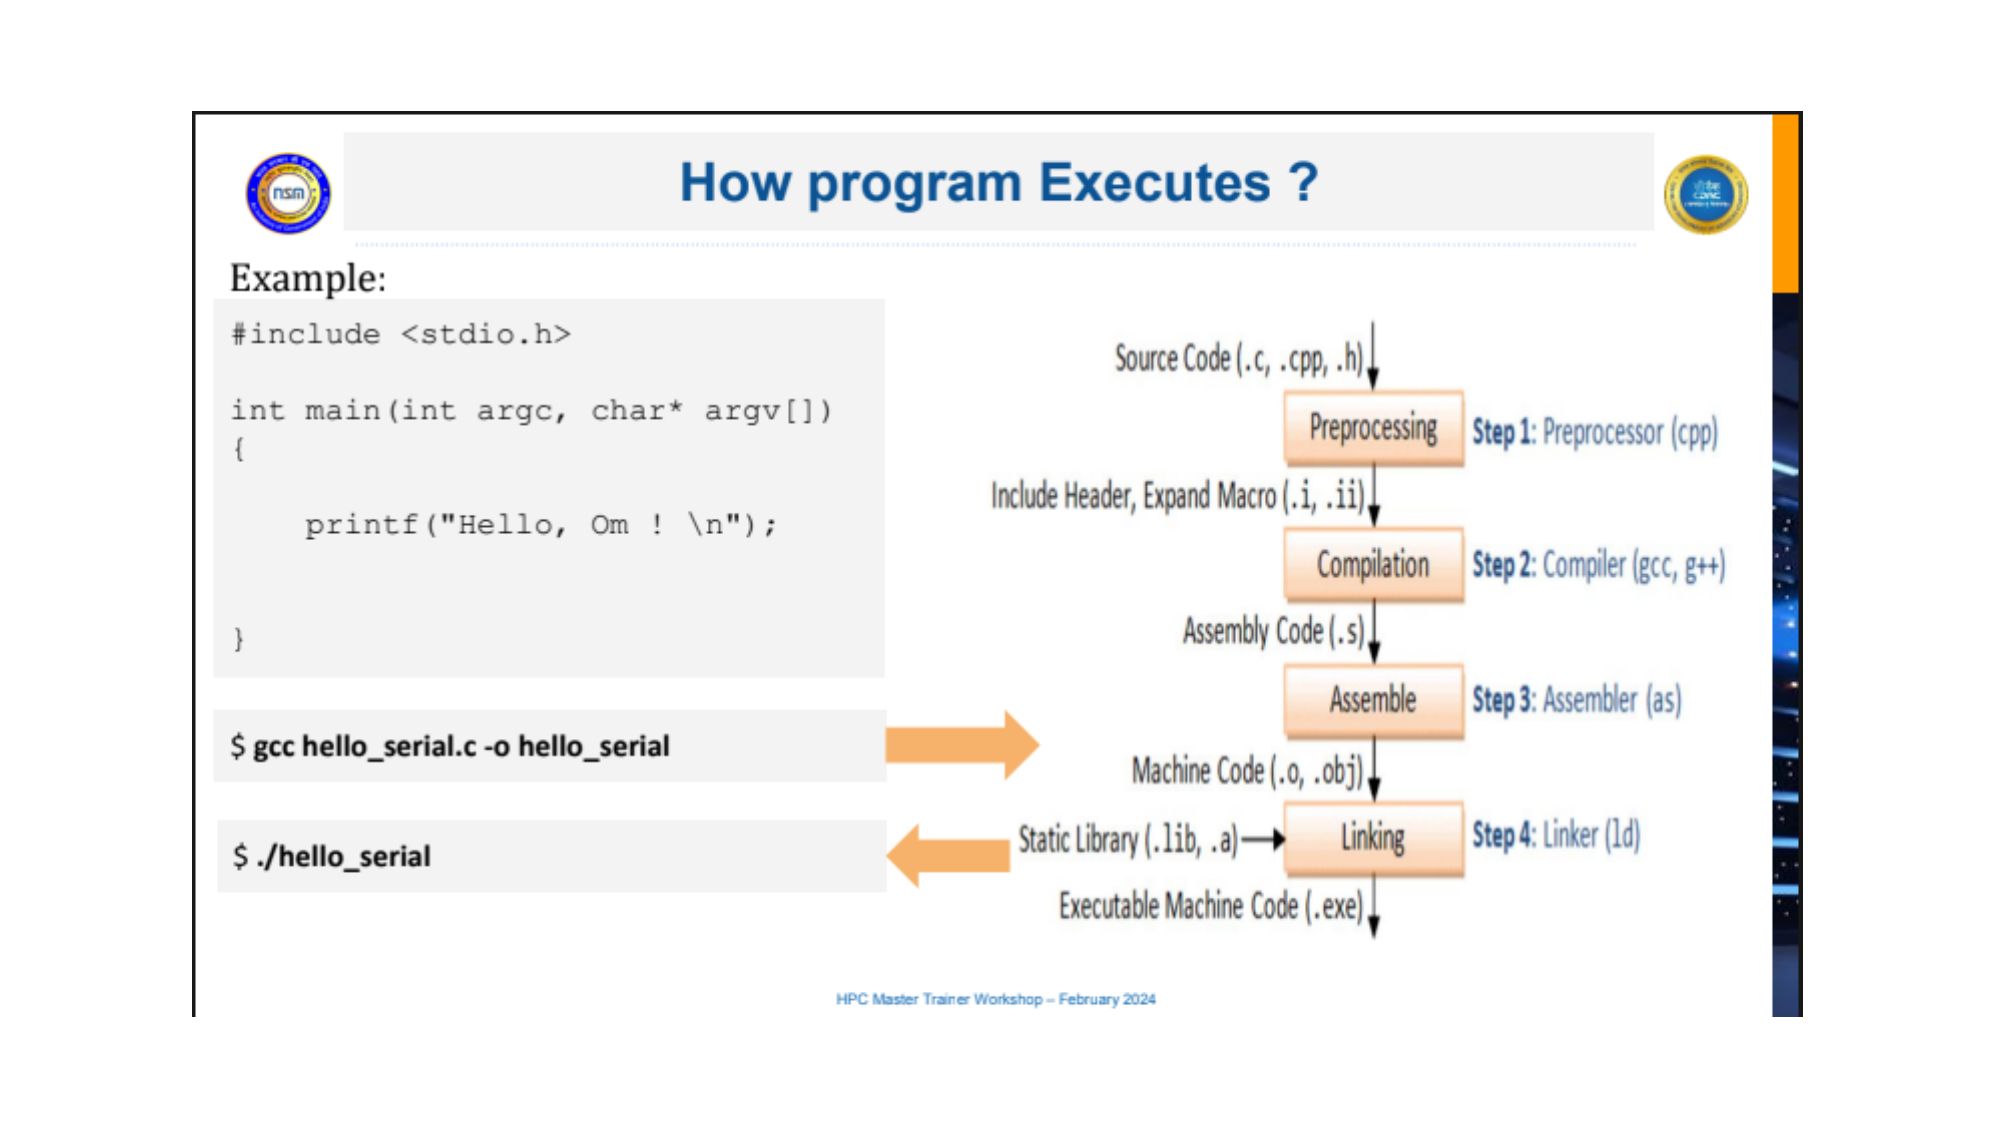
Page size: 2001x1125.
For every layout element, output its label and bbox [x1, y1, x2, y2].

picture [192, 111, 1803, 1017]
